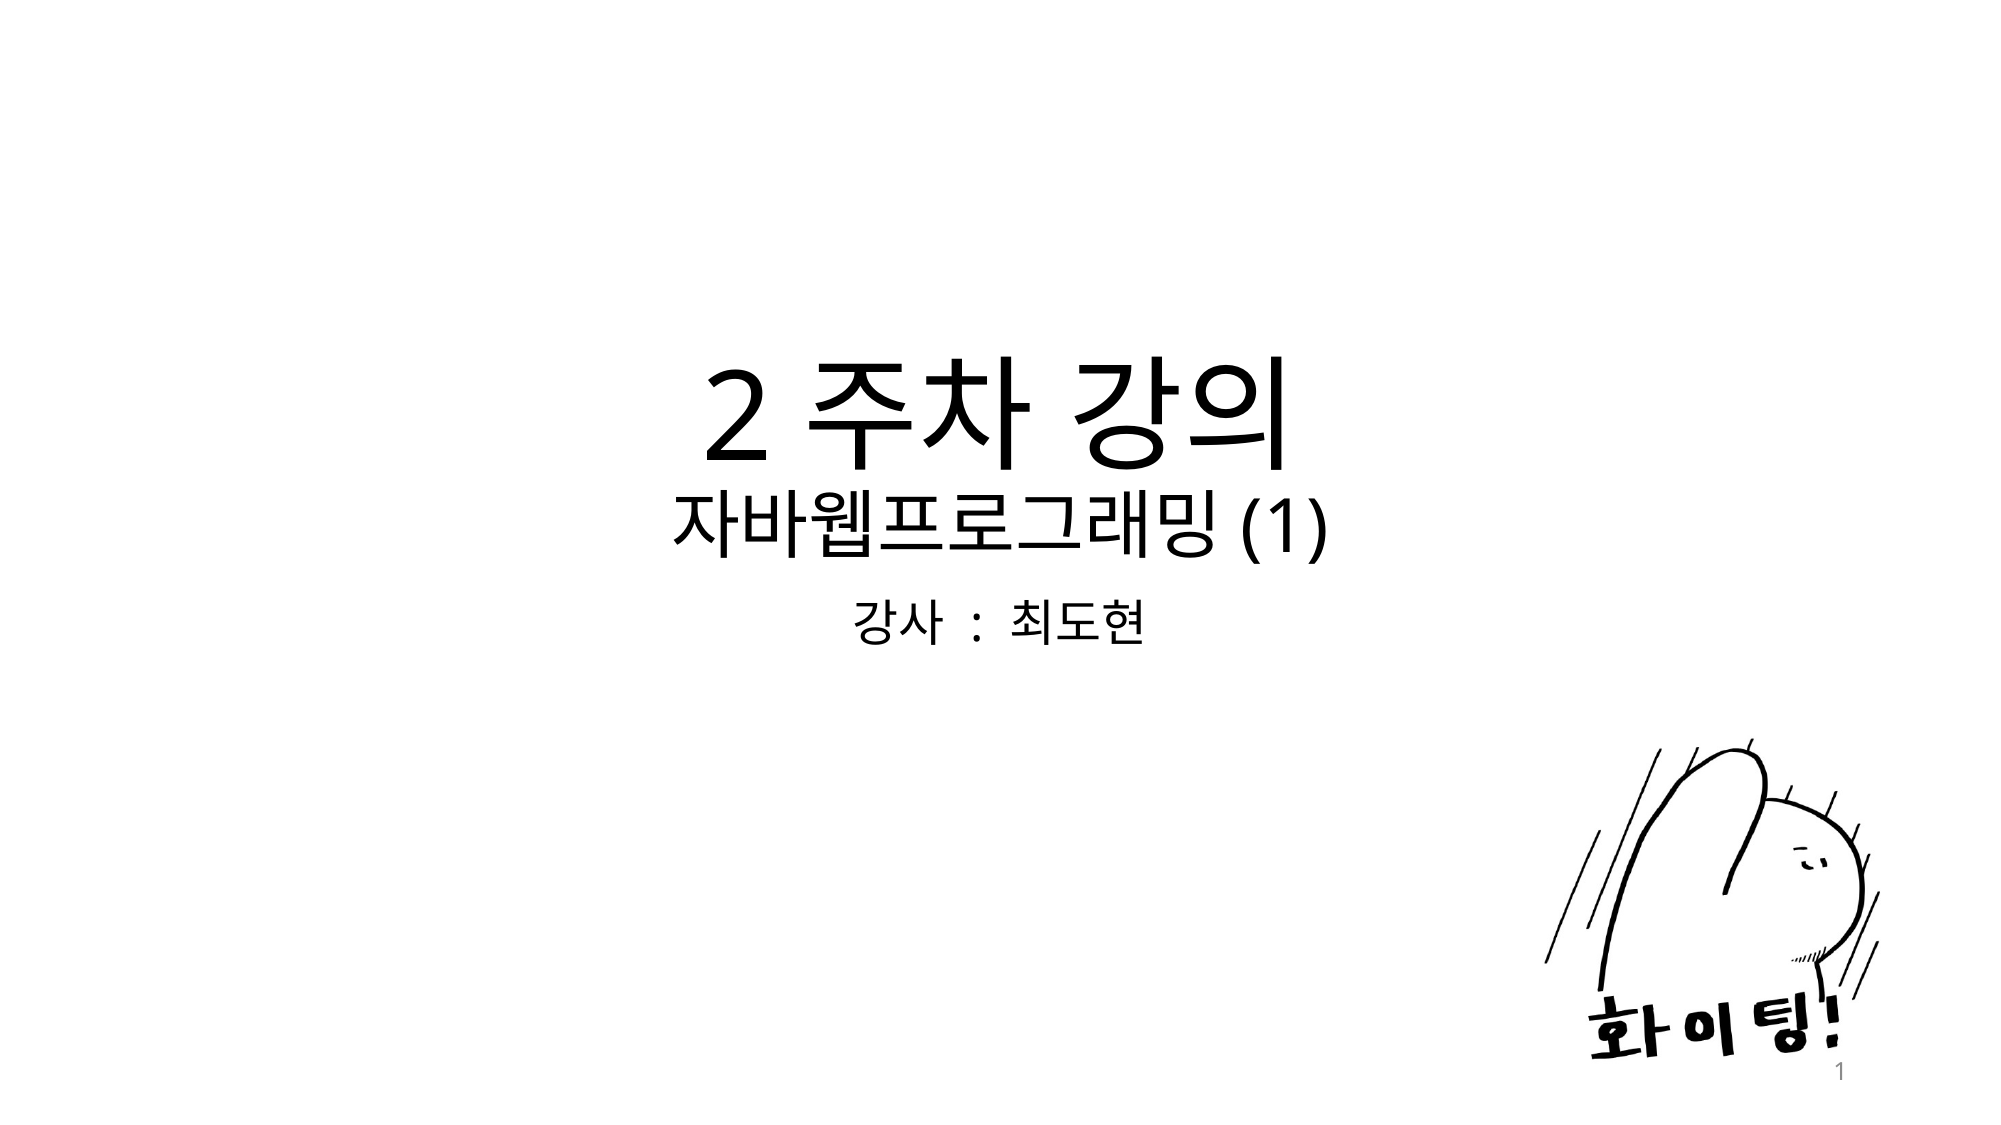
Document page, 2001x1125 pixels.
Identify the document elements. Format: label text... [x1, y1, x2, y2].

picture [1465, 653, 2000, 1102]
subtitle 강사 : 최도현 [249, 590, 1750, 863]
slide_number 1 [1412, 1042, 1863, 1103]
title 2주차 강의 자바웹프로그래밍(1) [249, 184, 1750, 576]
